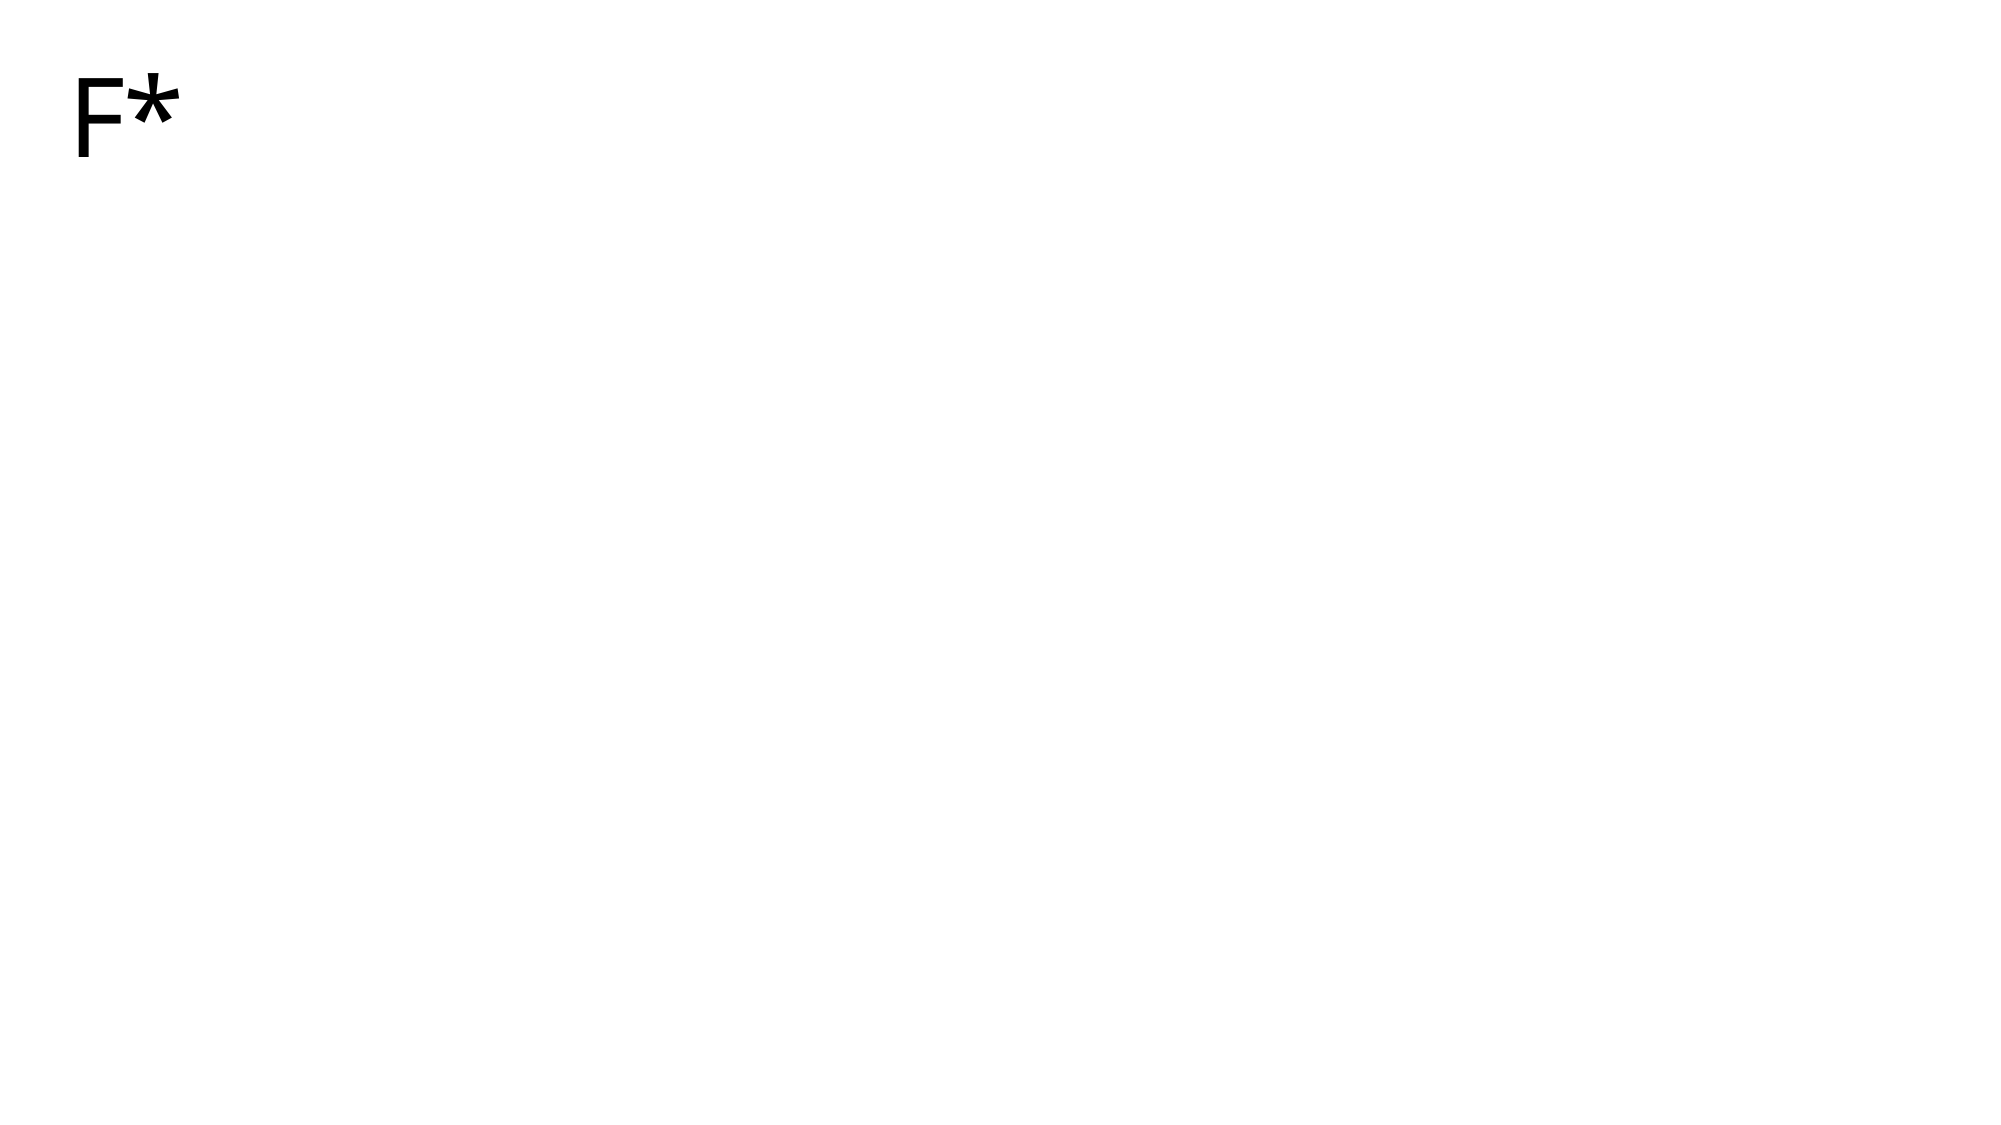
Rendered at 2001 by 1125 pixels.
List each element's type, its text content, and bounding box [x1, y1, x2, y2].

title F* [44, 47, 1957, 196]
